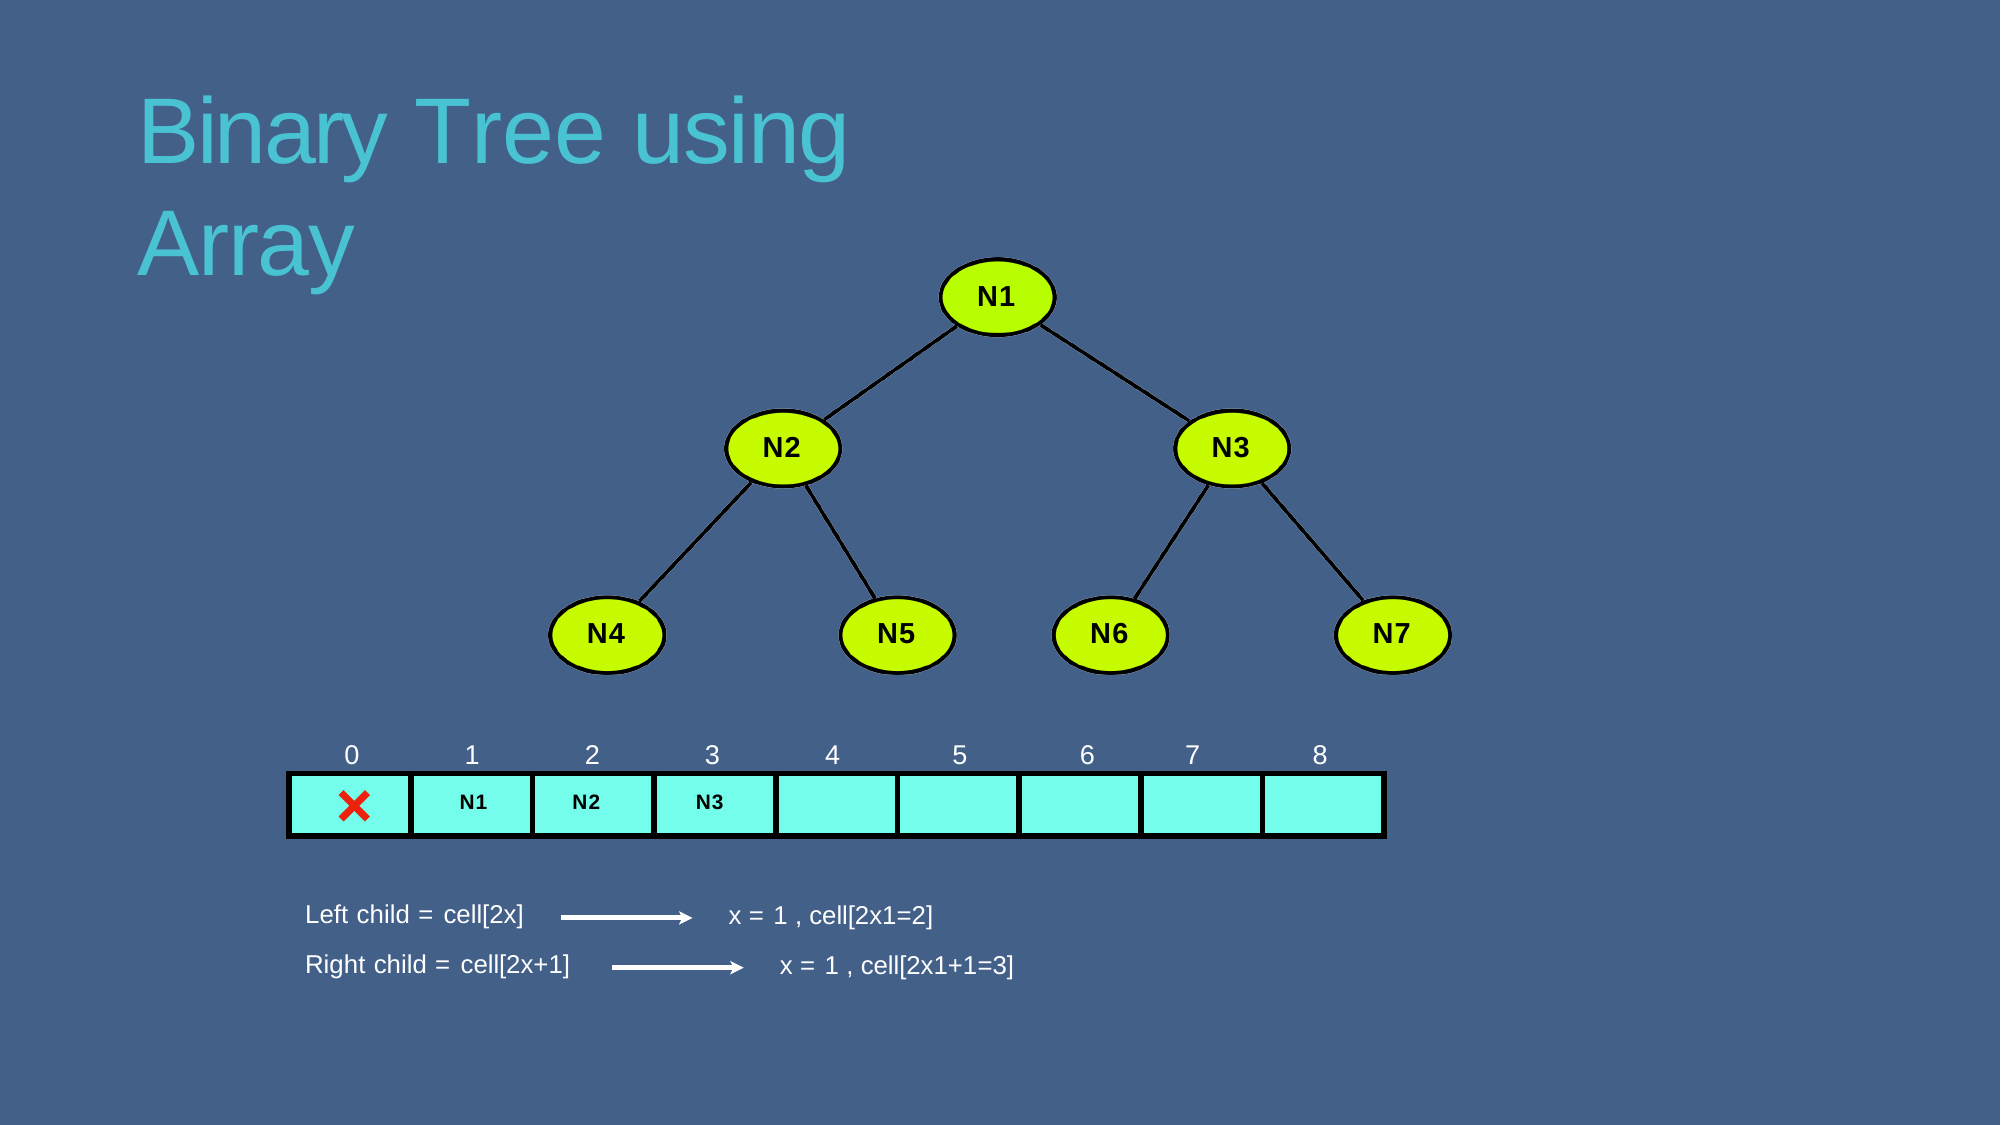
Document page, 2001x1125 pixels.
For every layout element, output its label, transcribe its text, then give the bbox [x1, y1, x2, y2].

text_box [611, 960, 744, 975]
text_box 4 [823, 736, 842, 770]
title Binary Tree using Array [136, 68, 1058, 295]
text_box x = 1 , cell[2x1+1=3] [778, 947, 1020, 980]
text_box 3 [703, 736, 722, 770]
table_header N1 [414, 776, 530, 833]
table_header [900, 776, 1016, 833]
table_header [1022, 776, 1138, 833]
picture [547, 257, 1453, 675]
text_box 0 [343, 736, 361, 770]
table_header N3 [657, 776, 773, 833]
table_header [779, 776, 895, 833]
text_box x = 1 , cell[2x1=2] [727, 897, 937, 930]
text_box 8 [1311, 736, 1329, 770]
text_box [560, 910, 693, 926]
text_box 6 [1078, 736, 1097, 770]
text_box 2 [583, 736, 602, 770]
table_header [292, 776, 408, 833]
table_header [1265, 776, 1381, 833]
table_header [1144, 776, 1260, 833]
text_box 5 [951, 736, 969, 770]
text_box 1 [463, 736, 481, 770]
table_header N2 [535, 776, 651, 833]
text_box [338, 790, 370, 822]
text_box 7 [1183, 736, 1202, 770]
text_box Left child = cell[2x] [303, 895, 525, 929]
text_box Right child = cell[2x+1] [303, 945, 574, 979]
